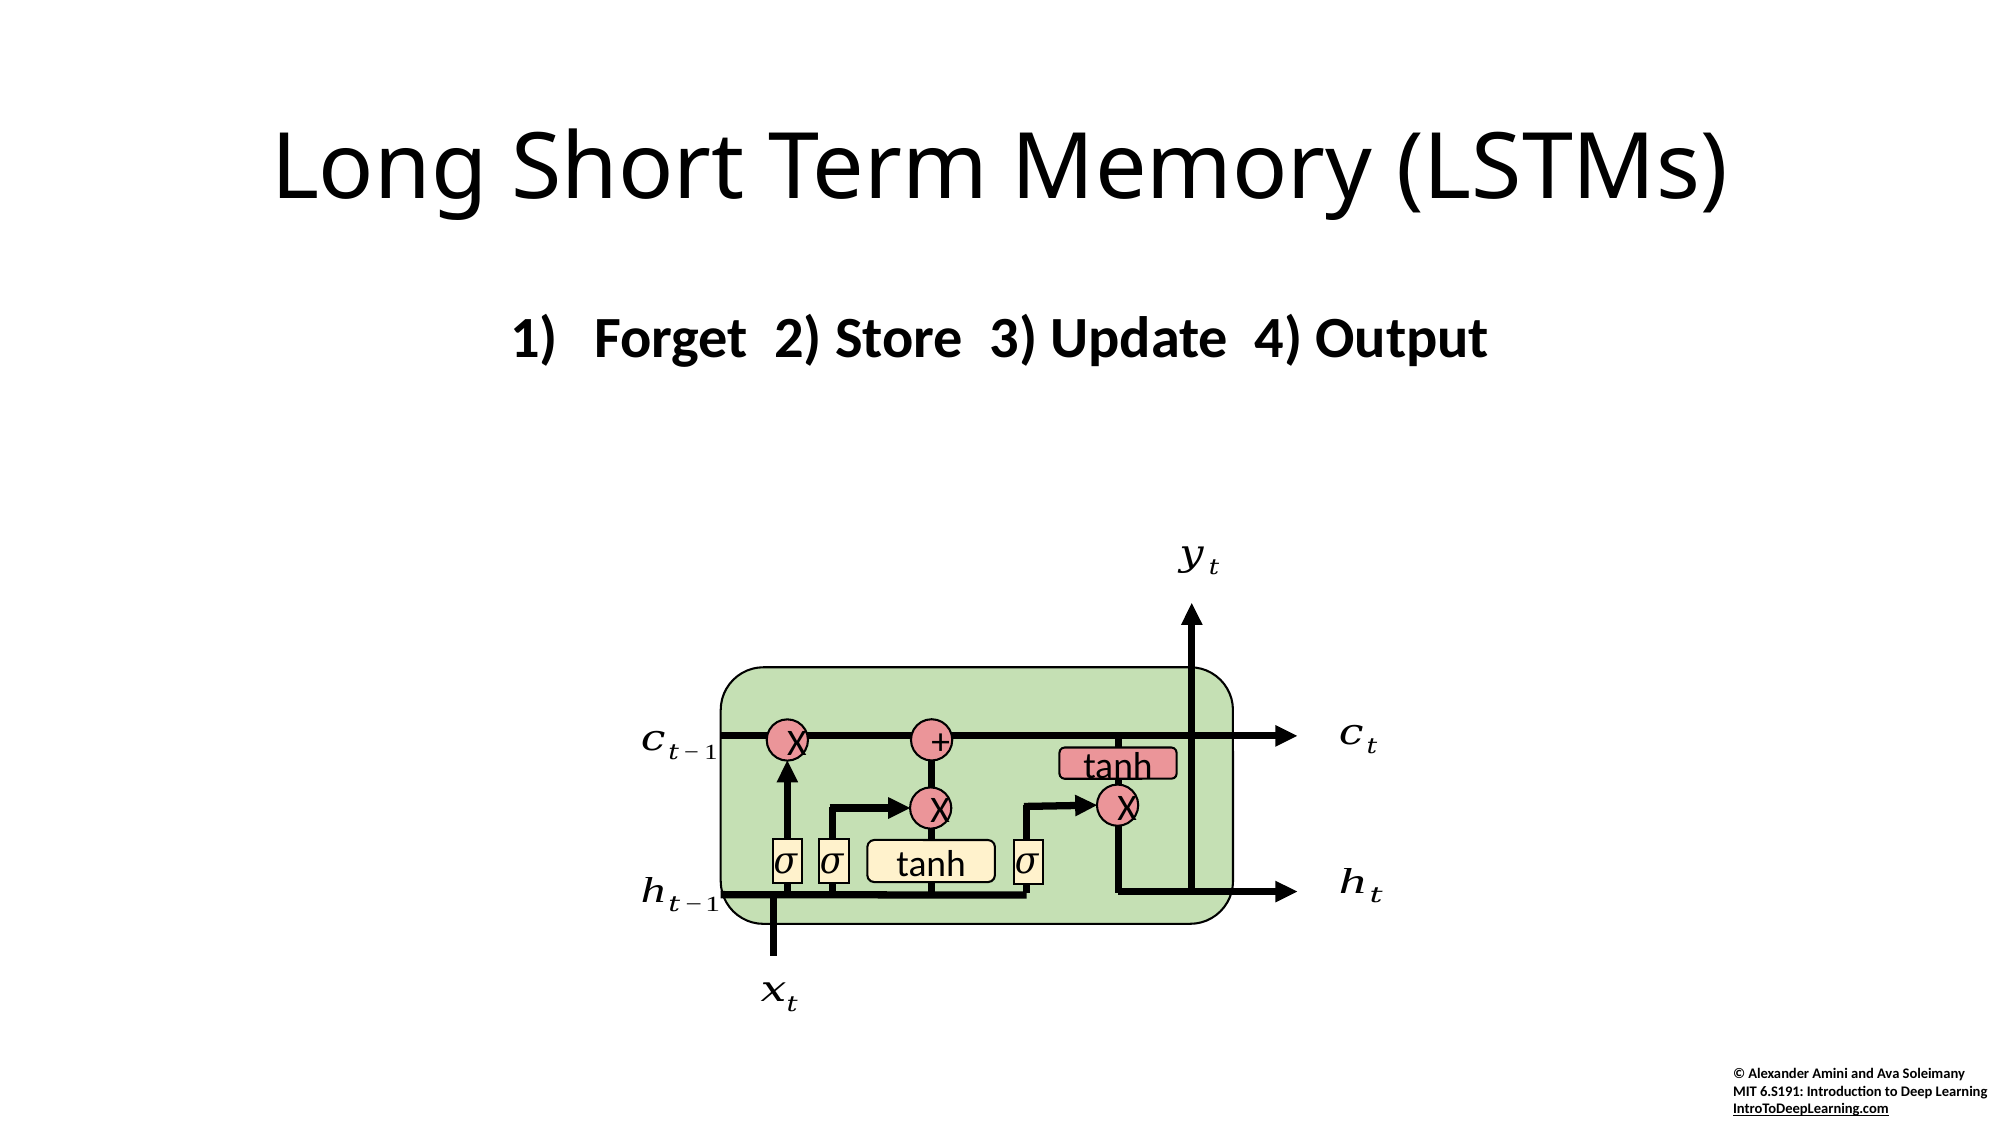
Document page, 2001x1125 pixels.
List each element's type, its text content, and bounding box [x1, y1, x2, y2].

text_box [719, 666, 1188, 891]
text_box X [766, 718, 809, 735]
text_box X [932, 786, 953, 830]
text_box + [932, 736, 954, 762]
list Forget 2) Store 3) Update 4) Output [137, 299, 1863, 1014]
text_box X [909, 786, 931, 830]
text_box X [765, 736, 810, 762]
text_box tanh [1119, 746, 1178, 780]
text_box tanh [932, 838, 996, 884]
text_box X [1119, 783, 1140, 827]
text_box tanh [866, 838, 931, 884]
text_box [777, 807, 1232, 925]
text_box tanh [1058, 746, 1118, 780]
text_box [1195, 666, 1234, 732]
text_box + [909, 736, 931, 762]
text_box [1195, 739, 1235, 888]
text_box X [1095, 783, 1118, 827]
text_box [723, 899, 770, 925]
title Long Short Term Memory (LSTMs) [137, 59, 1863, 278]
text_box + [910, 718, 953, 735]
